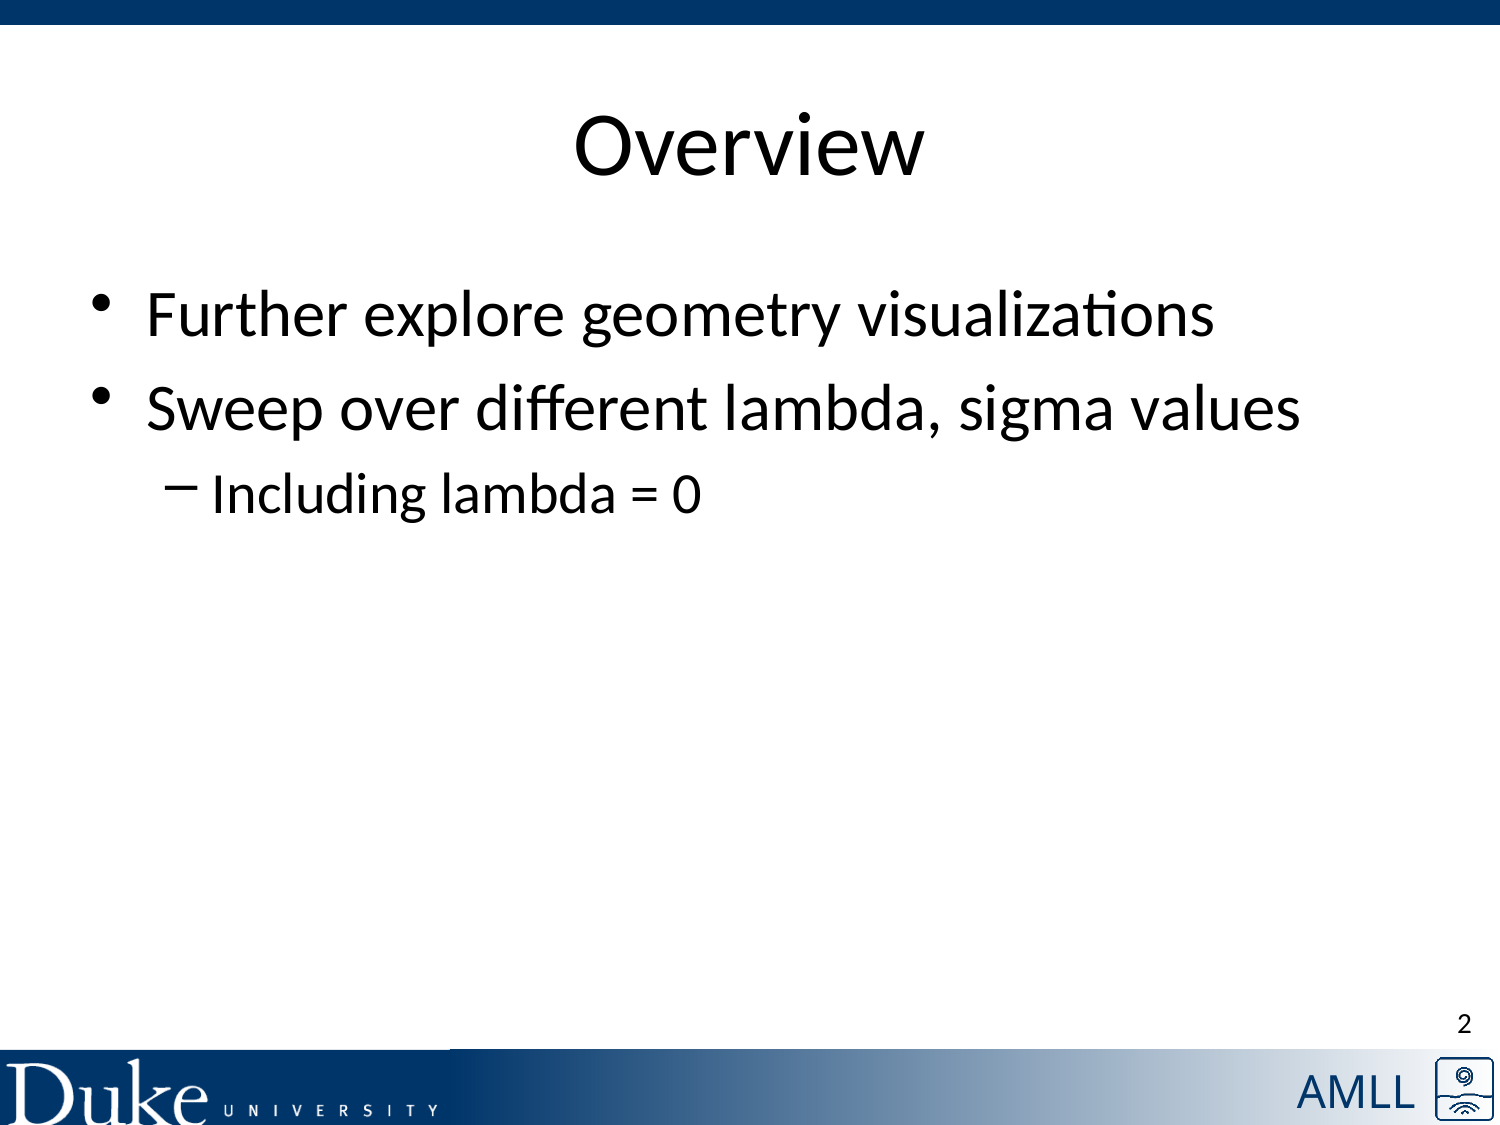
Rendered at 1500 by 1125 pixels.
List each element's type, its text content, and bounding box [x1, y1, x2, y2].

slide_number 2 [1412, 997, 1500, 1049]
title Overview [75, 45, 1425, 233]
picture [1435, 1057, 1494, 1121]
list Further explore geometry visualizations Sweep over different lambda, sigma values Including lambda = 0 [75, 262, 1425, 1005]
picture [0, 1048, 963, 1125]
